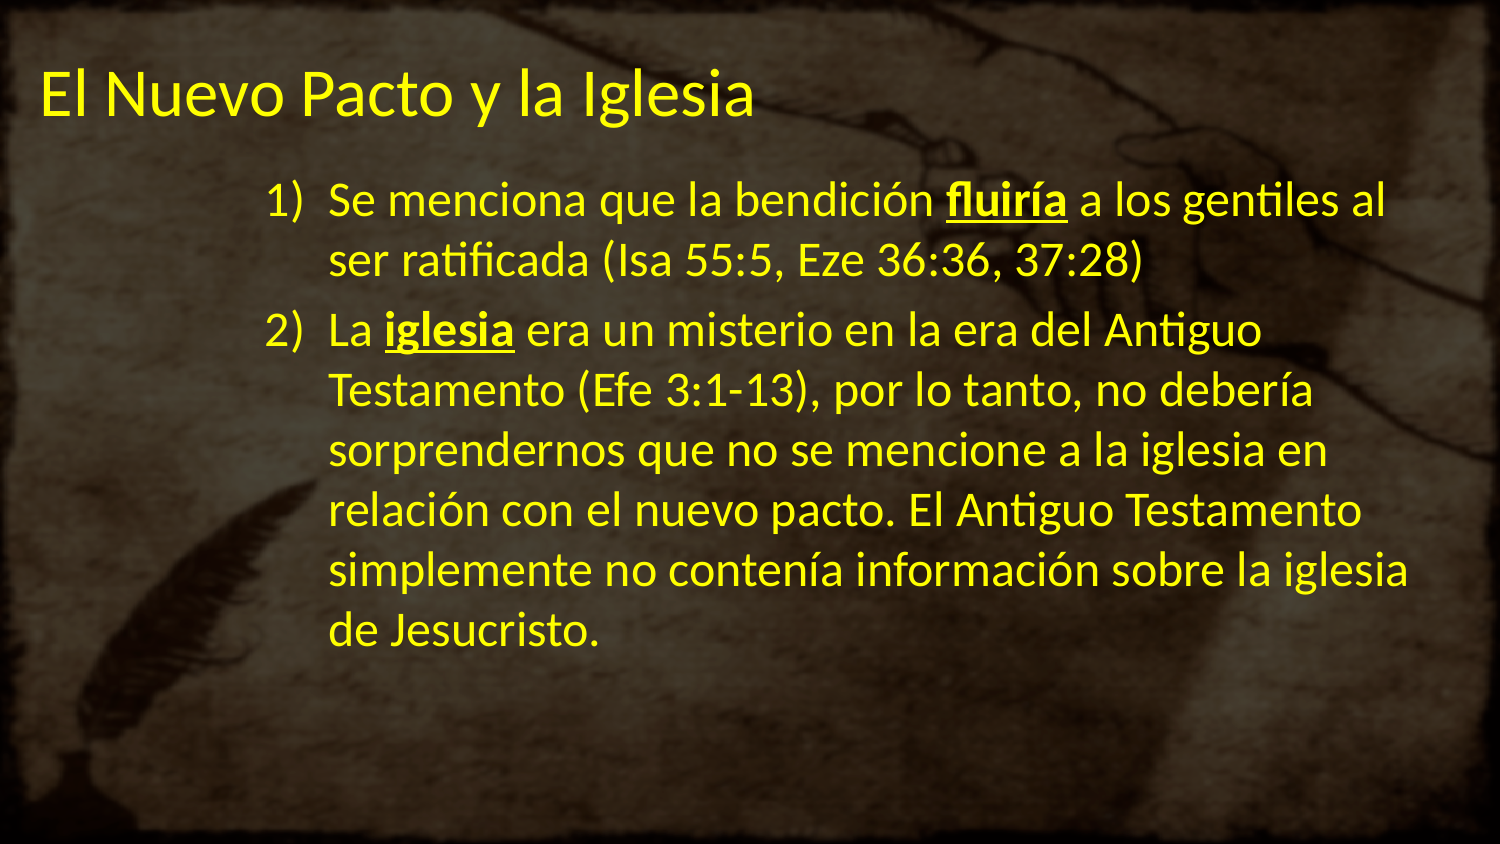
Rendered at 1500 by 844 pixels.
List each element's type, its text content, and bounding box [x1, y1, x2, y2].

title El Nuevo Pacto y la Iglesia [24, 18, 1475, 160]
list Se menciona que la bendición fluiría a los gentiles al ser ratificada (Isa 55:5, Eze 36:36, 37:28) La iglesia era un misterio en la era del Antiguo Testamento (Efe 3:1-13), por lo tanto, no debería sorprendernos que no se mencione a la iglesia en relación con el nuevo pacto. El Antiguo Testamento simplemente no contenía información sobre la iglesia de Jesucristo. [24, 160, 1475, 825]
picture [0, 0, 1500, 844]
